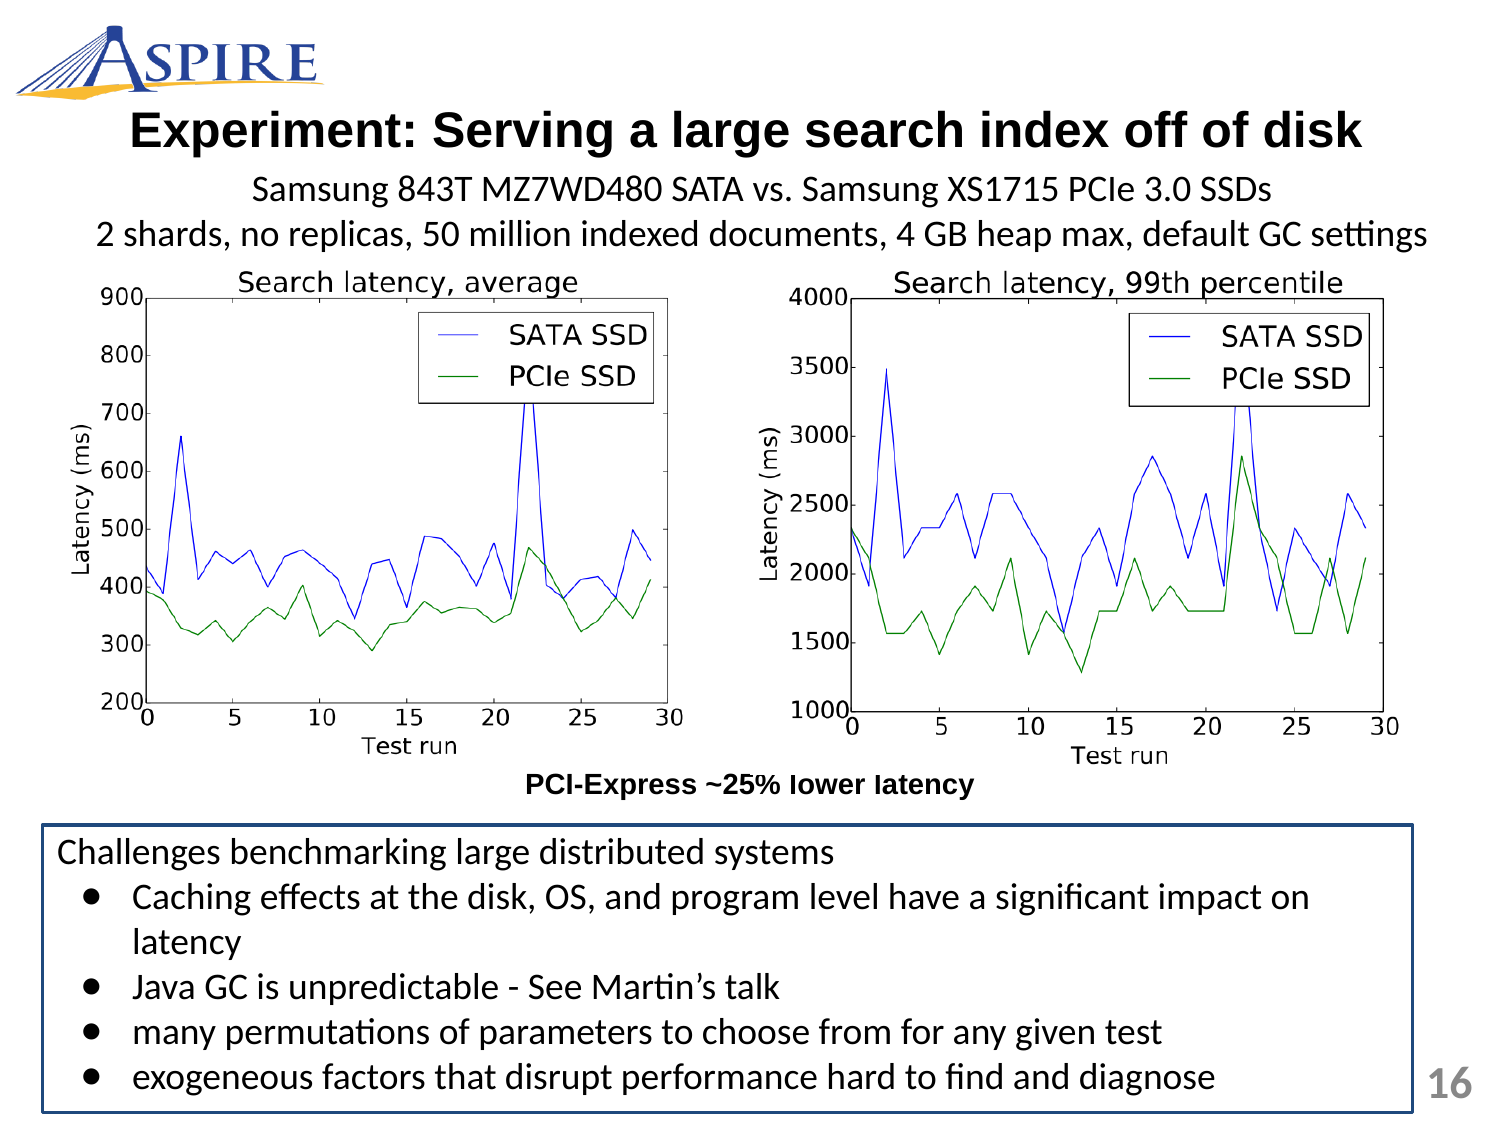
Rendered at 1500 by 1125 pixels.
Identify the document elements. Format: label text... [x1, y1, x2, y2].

text_box [42, 1059, 1413, 1113]
text_box Challenges benchmarking large distributed systems Caching effects at the disk, OS, and program level have a significant impact on latency Java GC is unpredictable - See Martin’s talk many permutations of parameters to choose from for any given test exogeneous factors that disrupt performance hard to find and diagnose [42, 812, 1425, 1059]
text_box PCI-Express ~25% lower latency [136, 750, 1364, 809]
picture [749, 262, 1403, 776]
text_box Samsung 843T MZ7WD480 SATA vs. Samsung XS1715 PCIe 3.0 SSDs 2 shards, no replicas, 50 million indexed documents, 4 GB heap max, default GC settings [62, 148, 1463, 238]
title Experiment: Serving a large search index off of disk [71, 33, 1422, 148]
picture [62, 262, 688, 766]
picture [1, 12, 338, 113]
slide_number 16 [1137, 1050, 1488, 1110]
